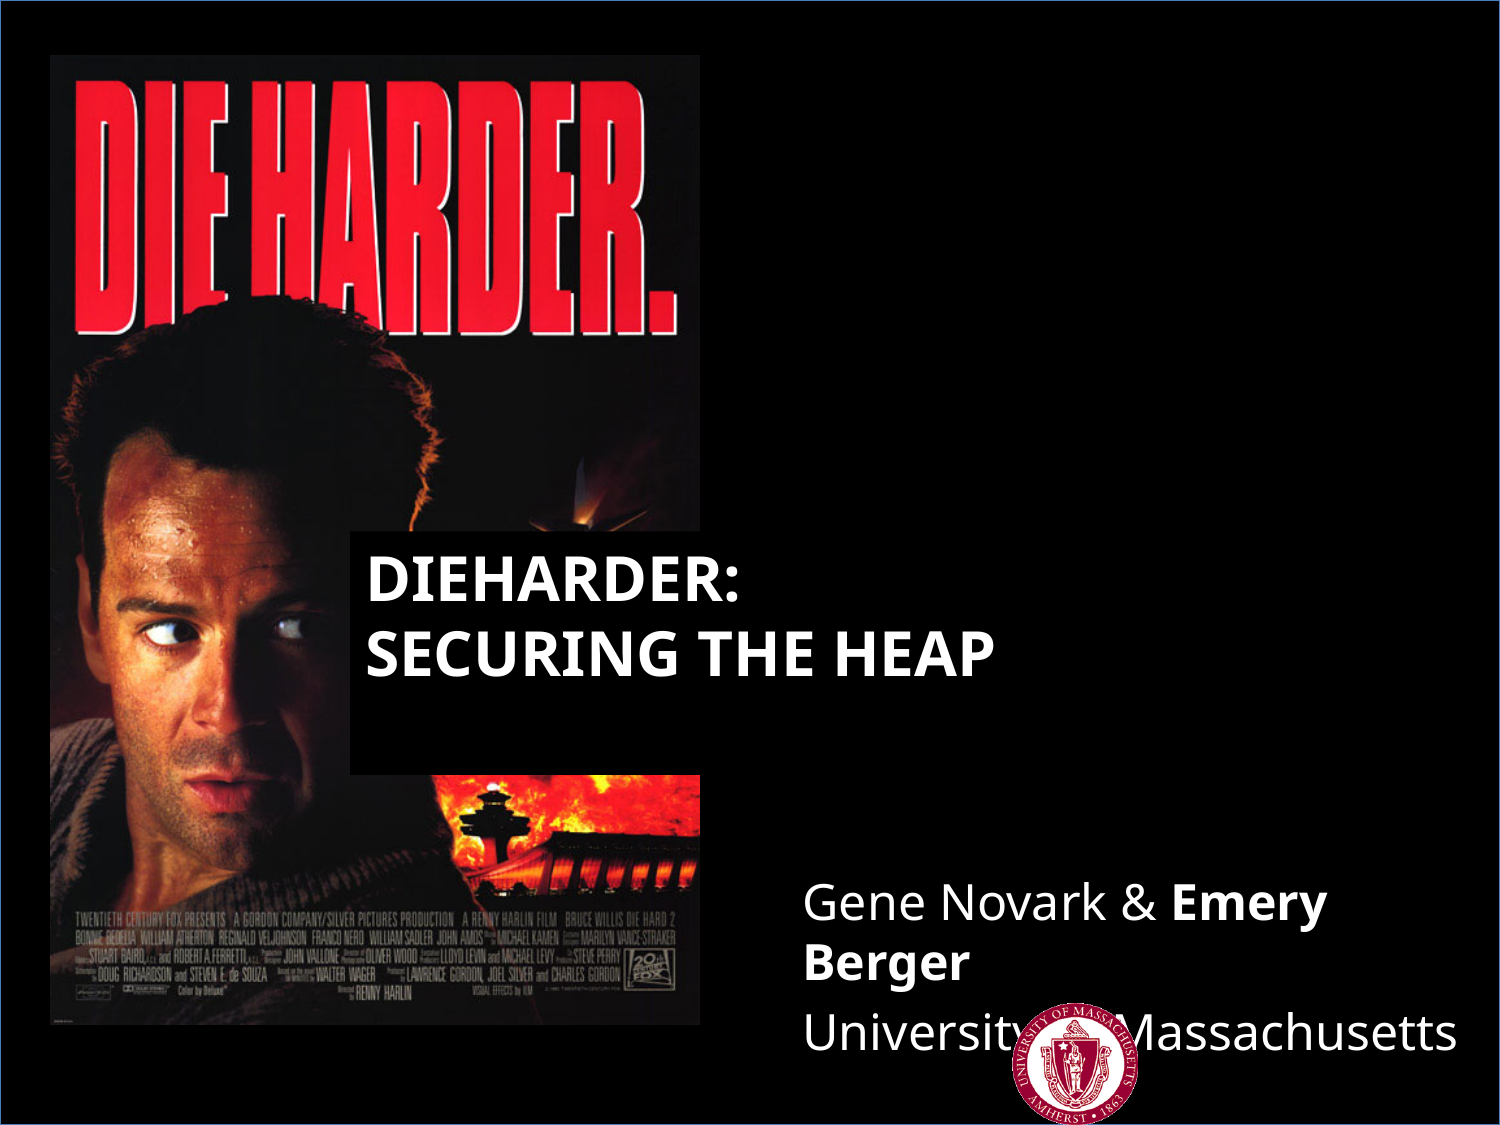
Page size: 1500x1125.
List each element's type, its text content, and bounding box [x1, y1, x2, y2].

title DieHarder: Securing the Heap [704, 531, 1041, 775]
picture [49, 55, 701, 1025]
subtitle Gene Novark & Emery Berger University of Massachusetts [787, 862, 1500, 1038]
picture [1012, 1003, 1138, 1125]
text_box [0, 0, 1500, 1125]
